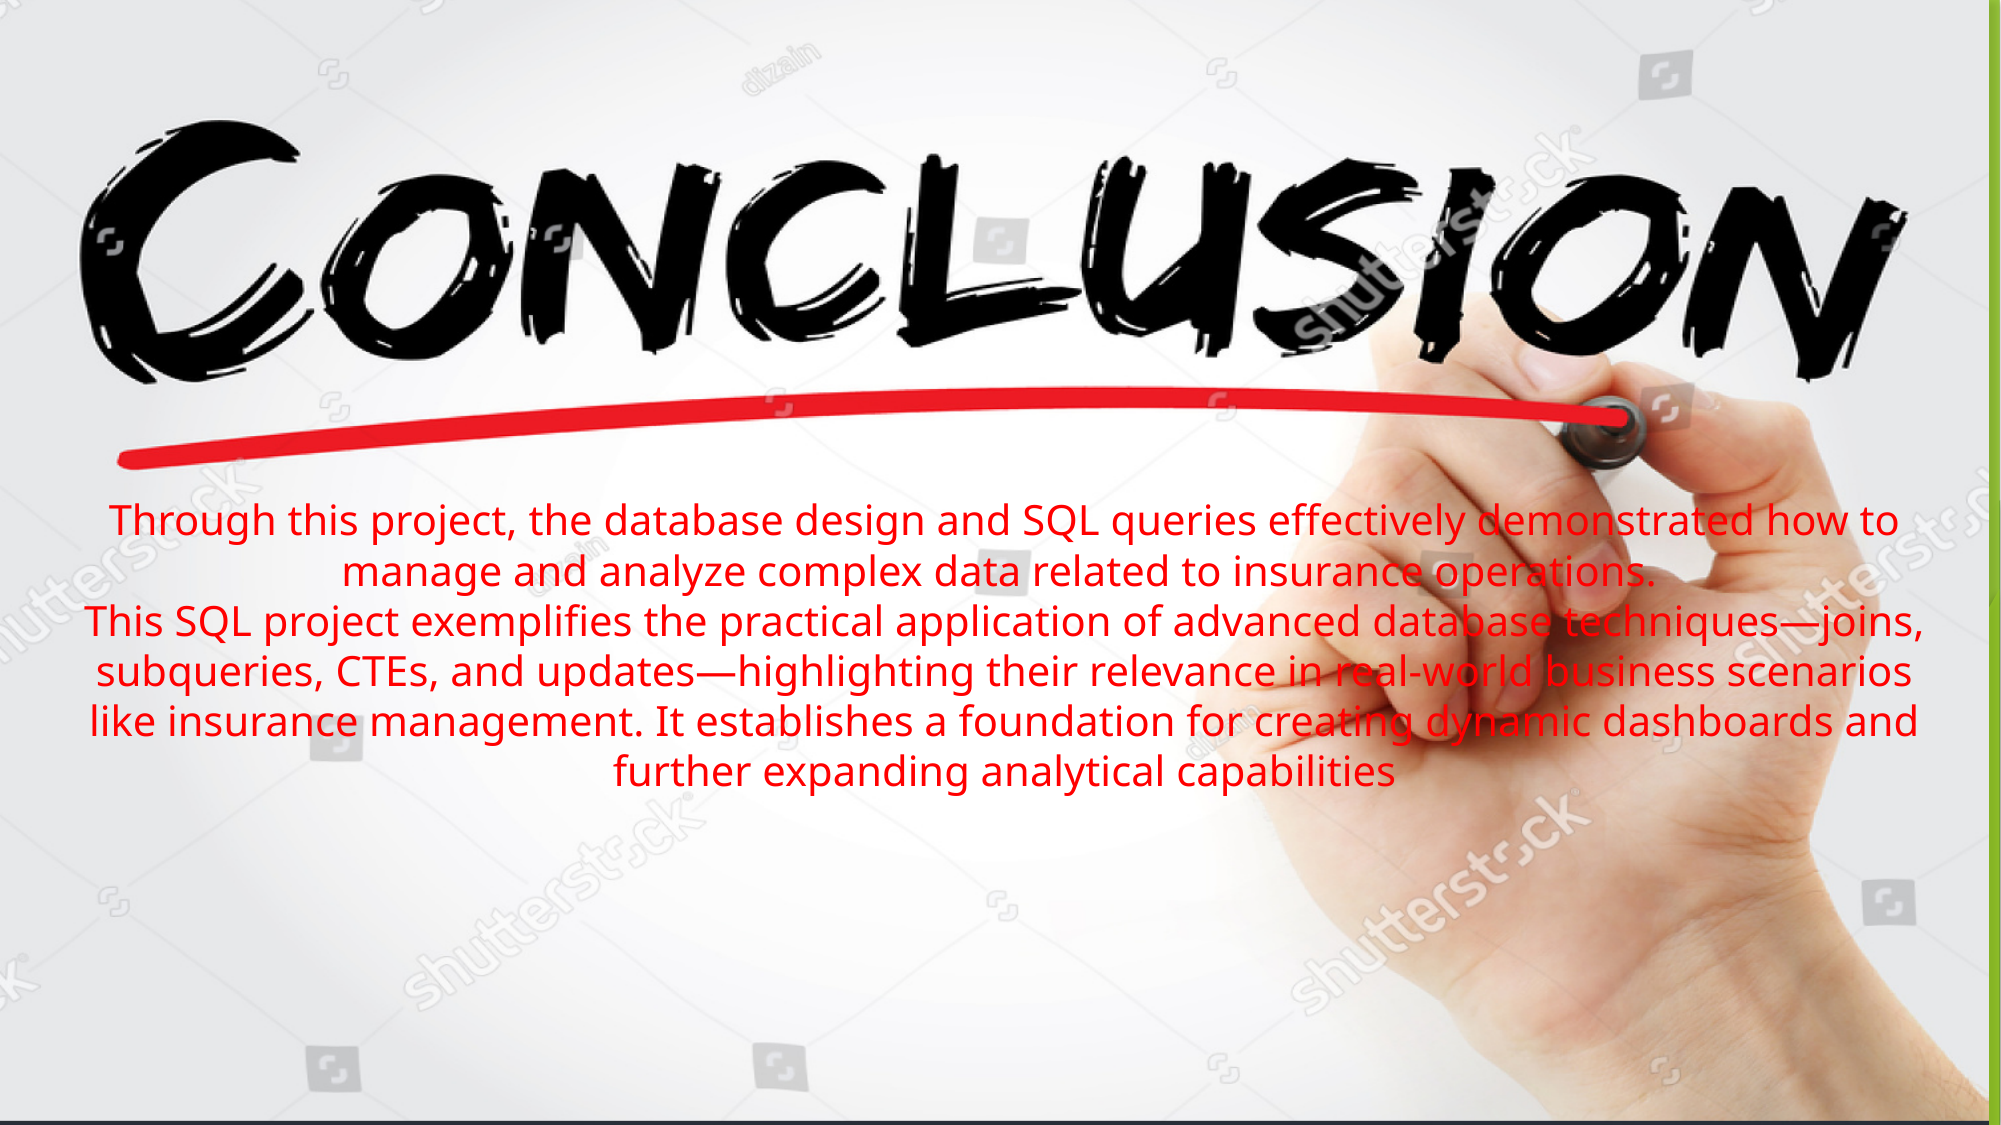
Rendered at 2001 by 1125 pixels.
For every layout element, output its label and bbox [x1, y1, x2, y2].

list [0, 0, 1990, 1125]
